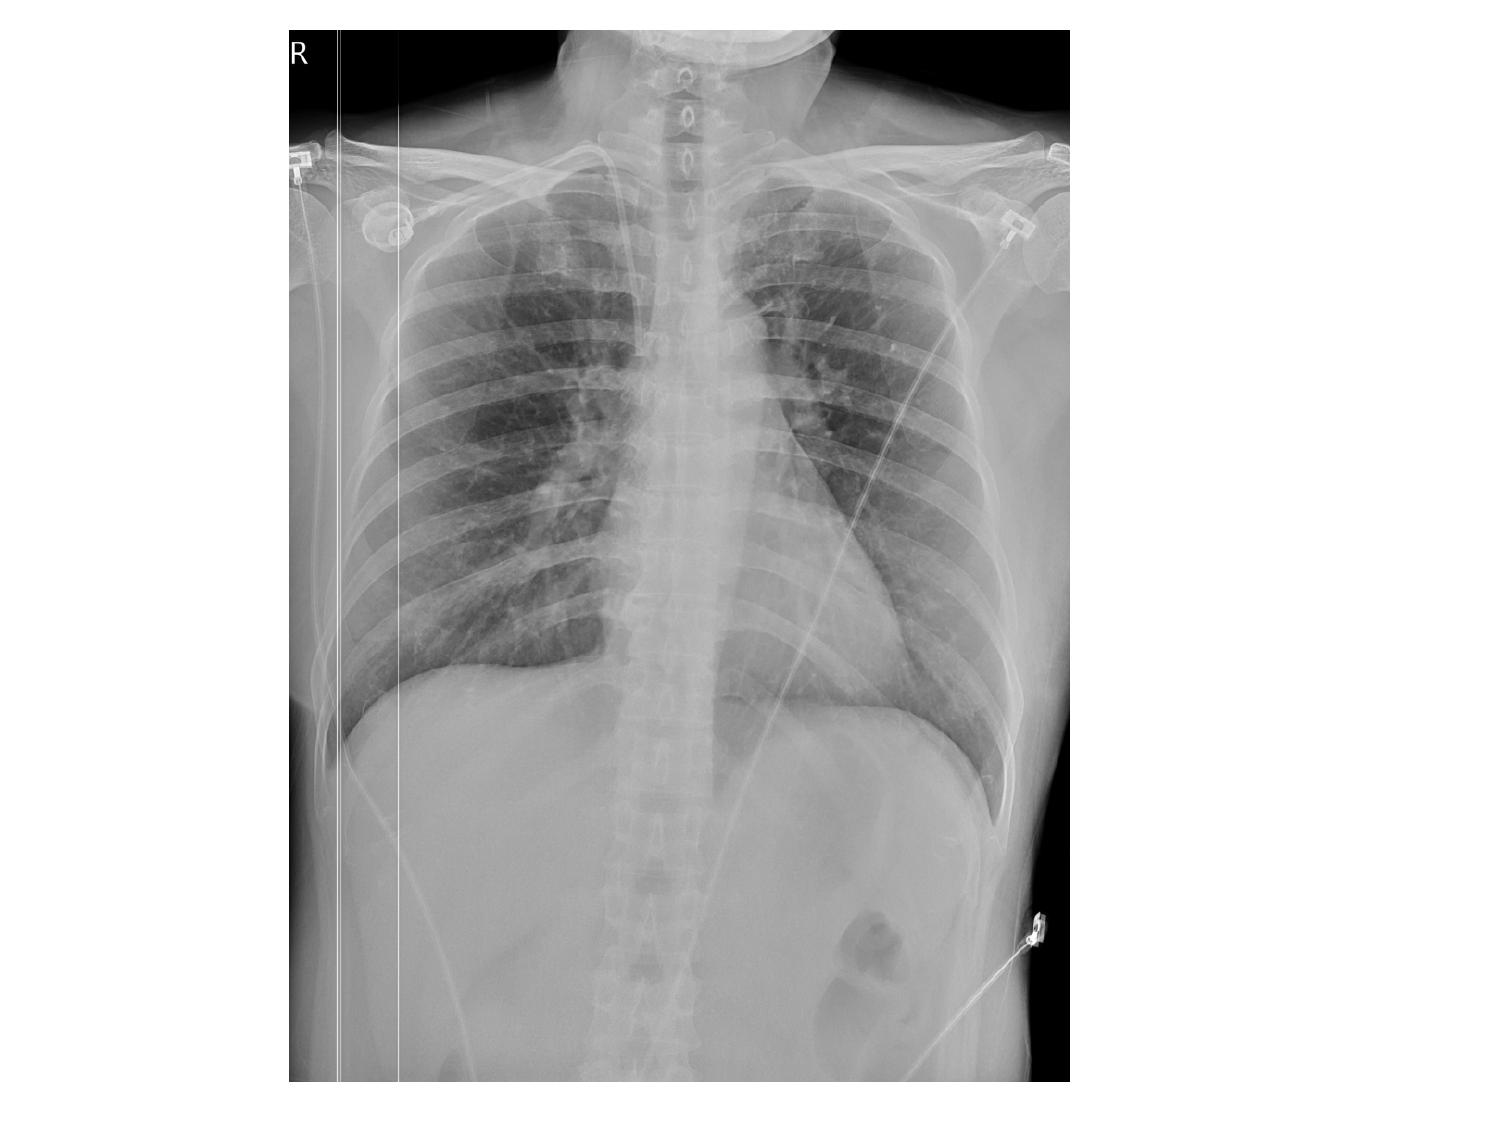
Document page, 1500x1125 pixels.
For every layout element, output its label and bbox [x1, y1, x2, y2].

picture [289, 30, 1070, 1082]
